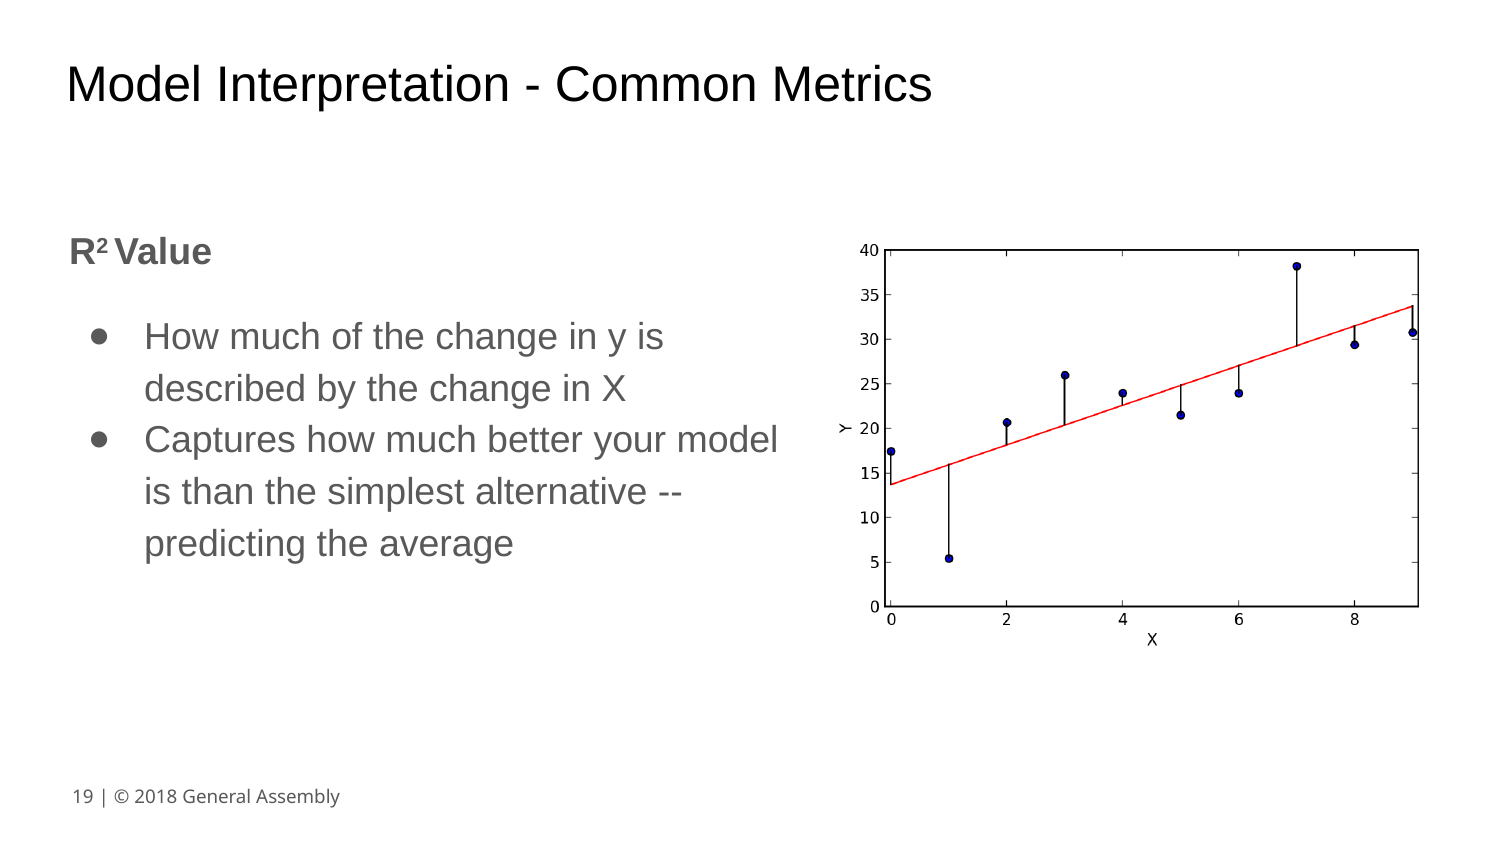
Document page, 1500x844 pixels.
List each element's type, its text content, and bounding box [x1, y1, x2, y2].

slide_number ‹#› | © 2018 General Assembly [23, 764, 355, 830]
picture [798, 204, 1487, 664]
title Model Interpretation - Common Metrics [51, 36, 1449, 131]
list R2 Value How much of the change in y is described by the change in X Captures how much better your model is than the simplest alternative -- predicting the average [54, 205, 800, 765]
